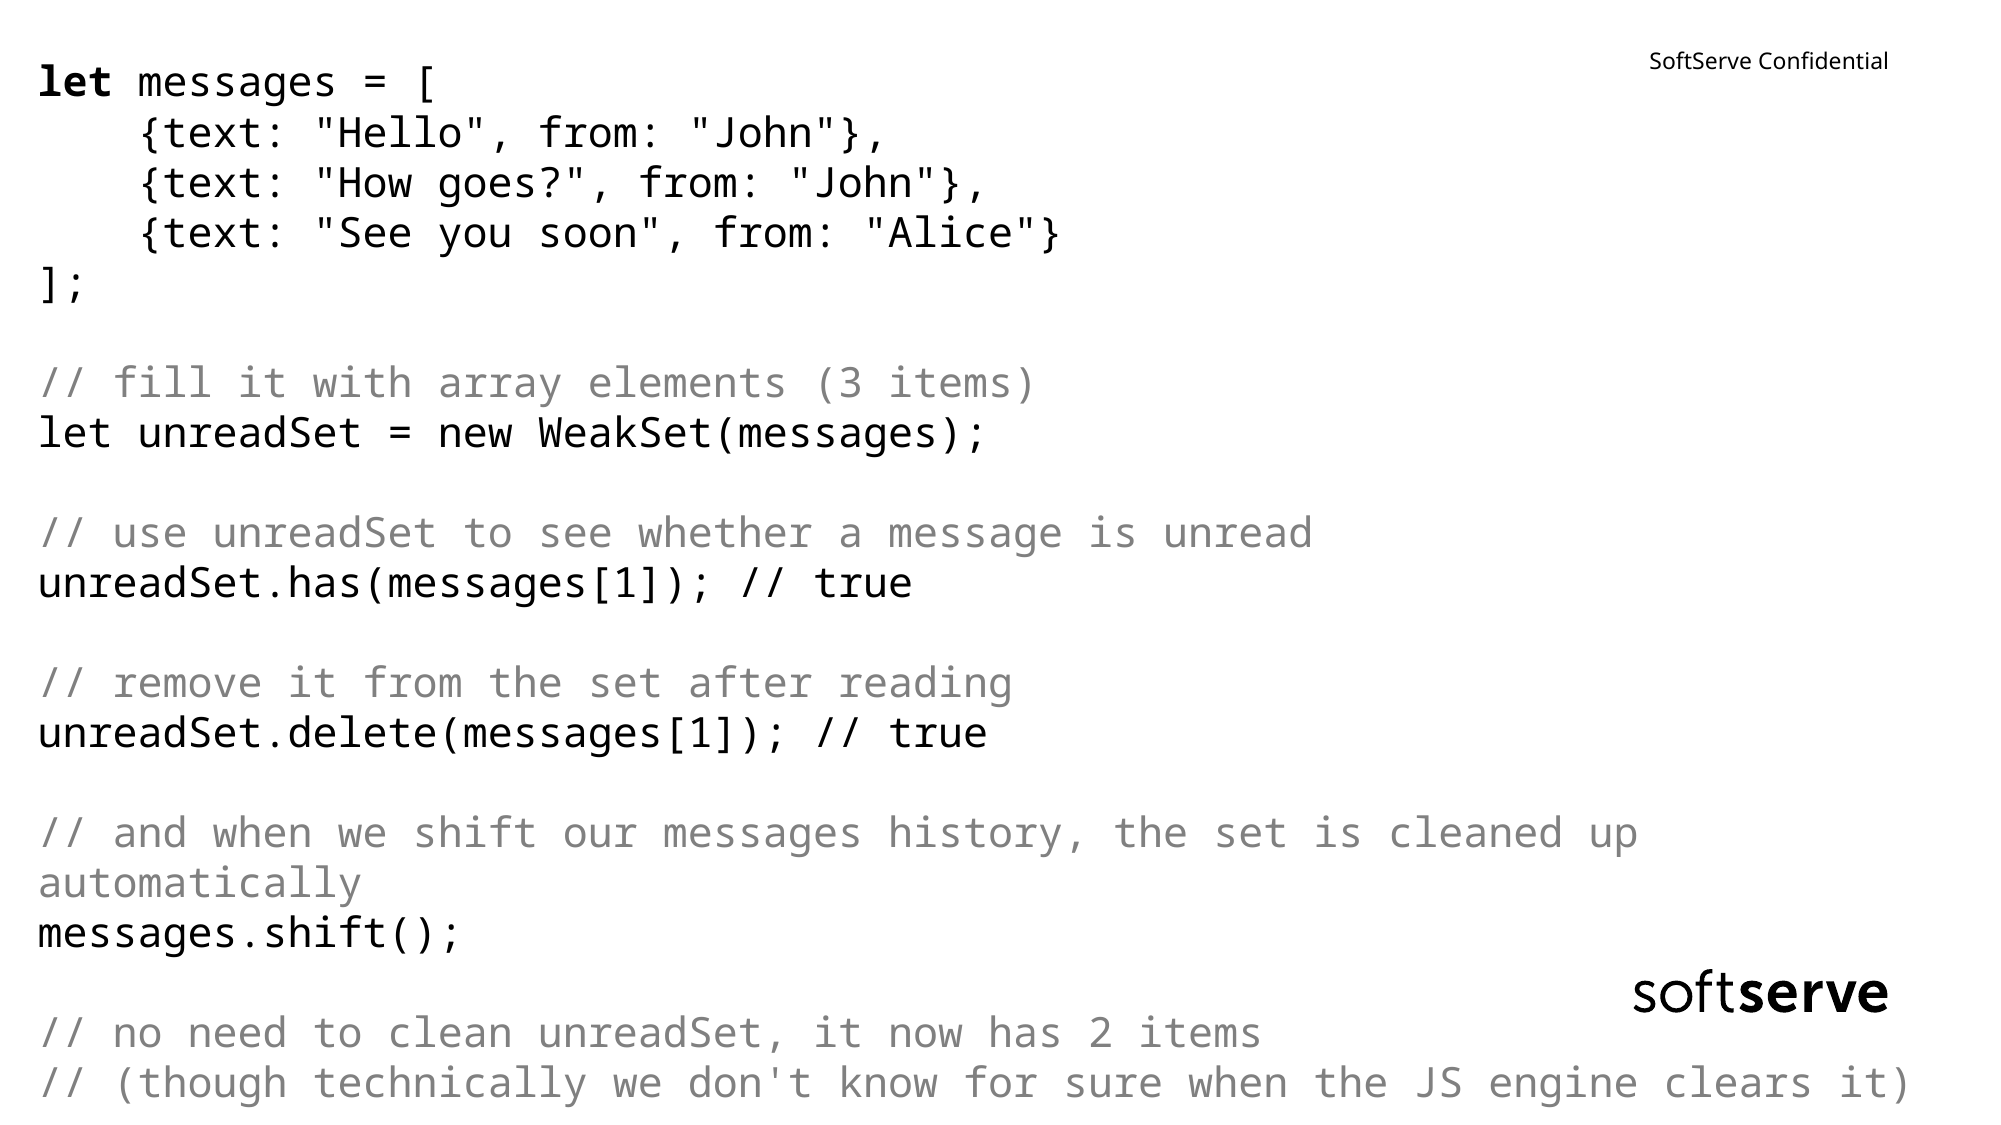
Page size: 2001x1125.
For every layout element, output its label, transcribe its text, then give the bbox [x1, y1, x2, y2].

list let messages = [ {text: "Hello", from: "John"}, {text: "How goes?", from: "John"}, {text: "See you soon", from: "Alice"} ]; // fill it with array elements (3 items) let unreadSet = new WeakSet(messages); // use unreadSet to see whether a message is unread unreadSet.has(messages[1]); // true // remove it from the set after reading unreadSet.delete(messages[1]); // true // and when we shift our messages history, the set is cleaned up automatically messages.shift(); // no need to clean unreadSet, it now has 2 items // (though technically we don't know for sure when the JS engine clears it) [37, 47, 1959, 1080]
